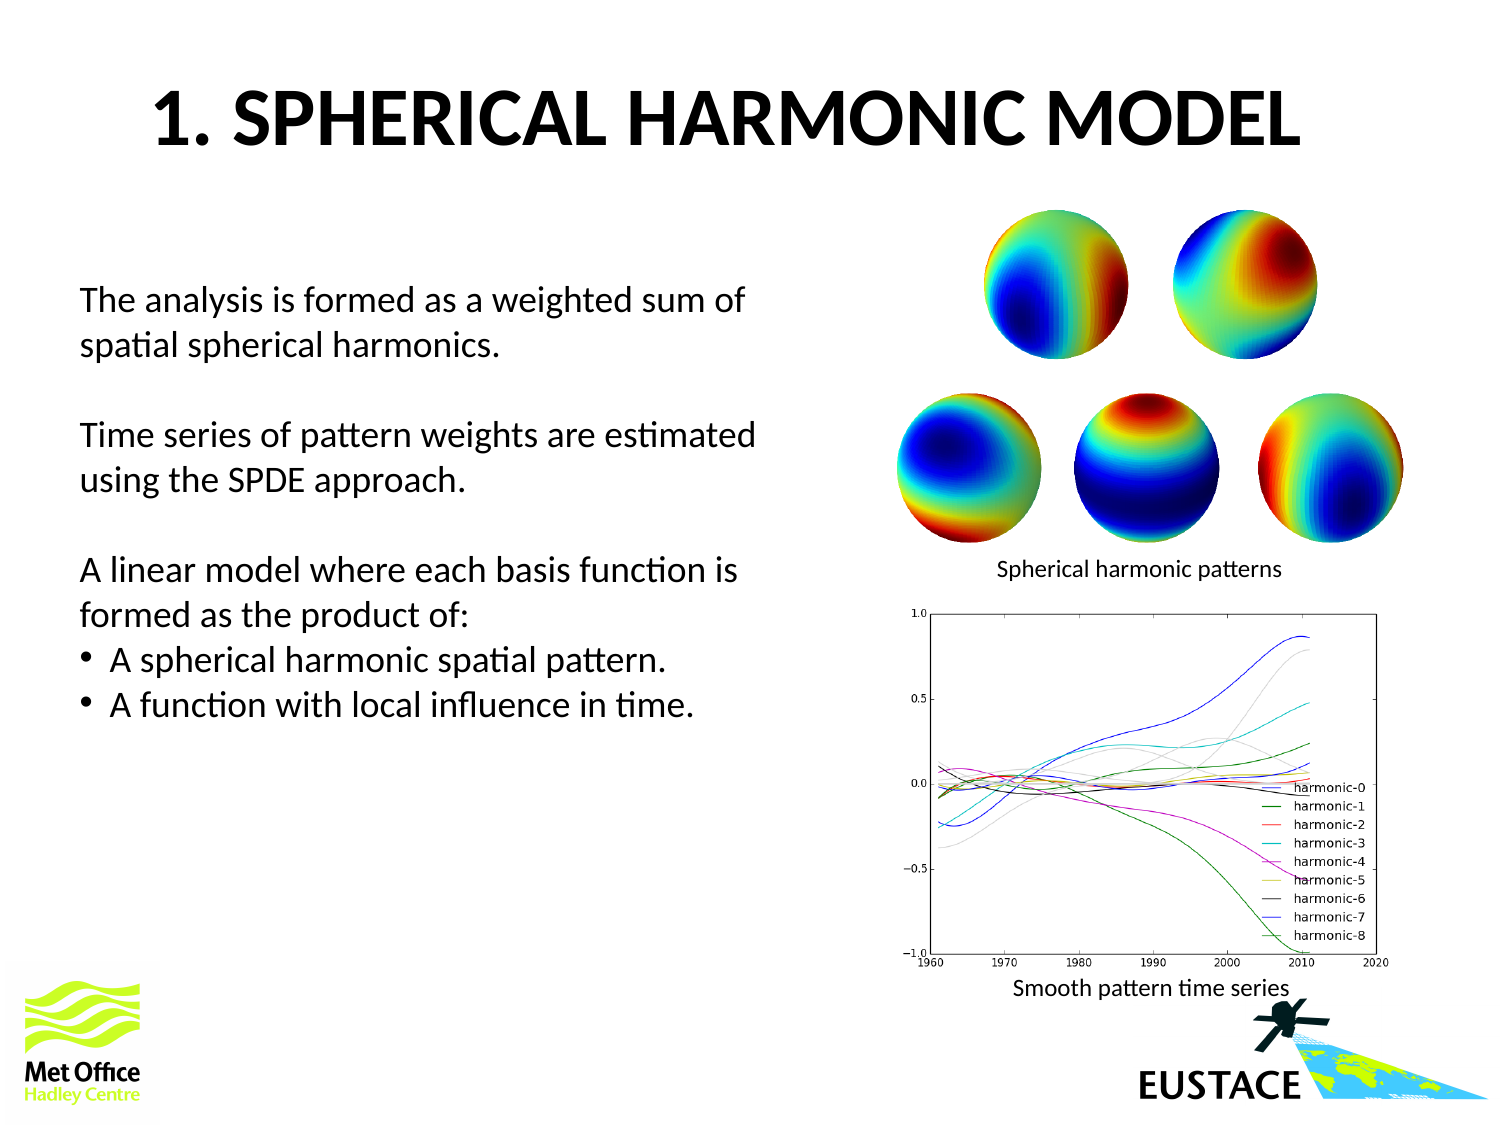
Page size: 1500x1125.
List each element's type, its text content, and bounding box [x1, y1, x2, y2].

picture [891, 597, 1400, 979]
text_box Spherical harmonic patterns [903, 584, 1376, 590]
title 1. Spherical harmonic model [88, 54, 1364, 278]
text_box The analysis is formed as a weighted sum of spatial spherical harmonics. Time series of pattern weights are estimated using the SPDE approach. A linear model where each basis function is formed as the product of: A spherical harmonic spatial pattern. A function with local influence in time. [64, 267, 798, 732]
picture [1133, 987, 1500, 1107]
picture [879, 184, 1427, 576]
picture [5, 960, 160, 1125]
text_box Smooth pattern time series [915, 987, 1130, 1009]
